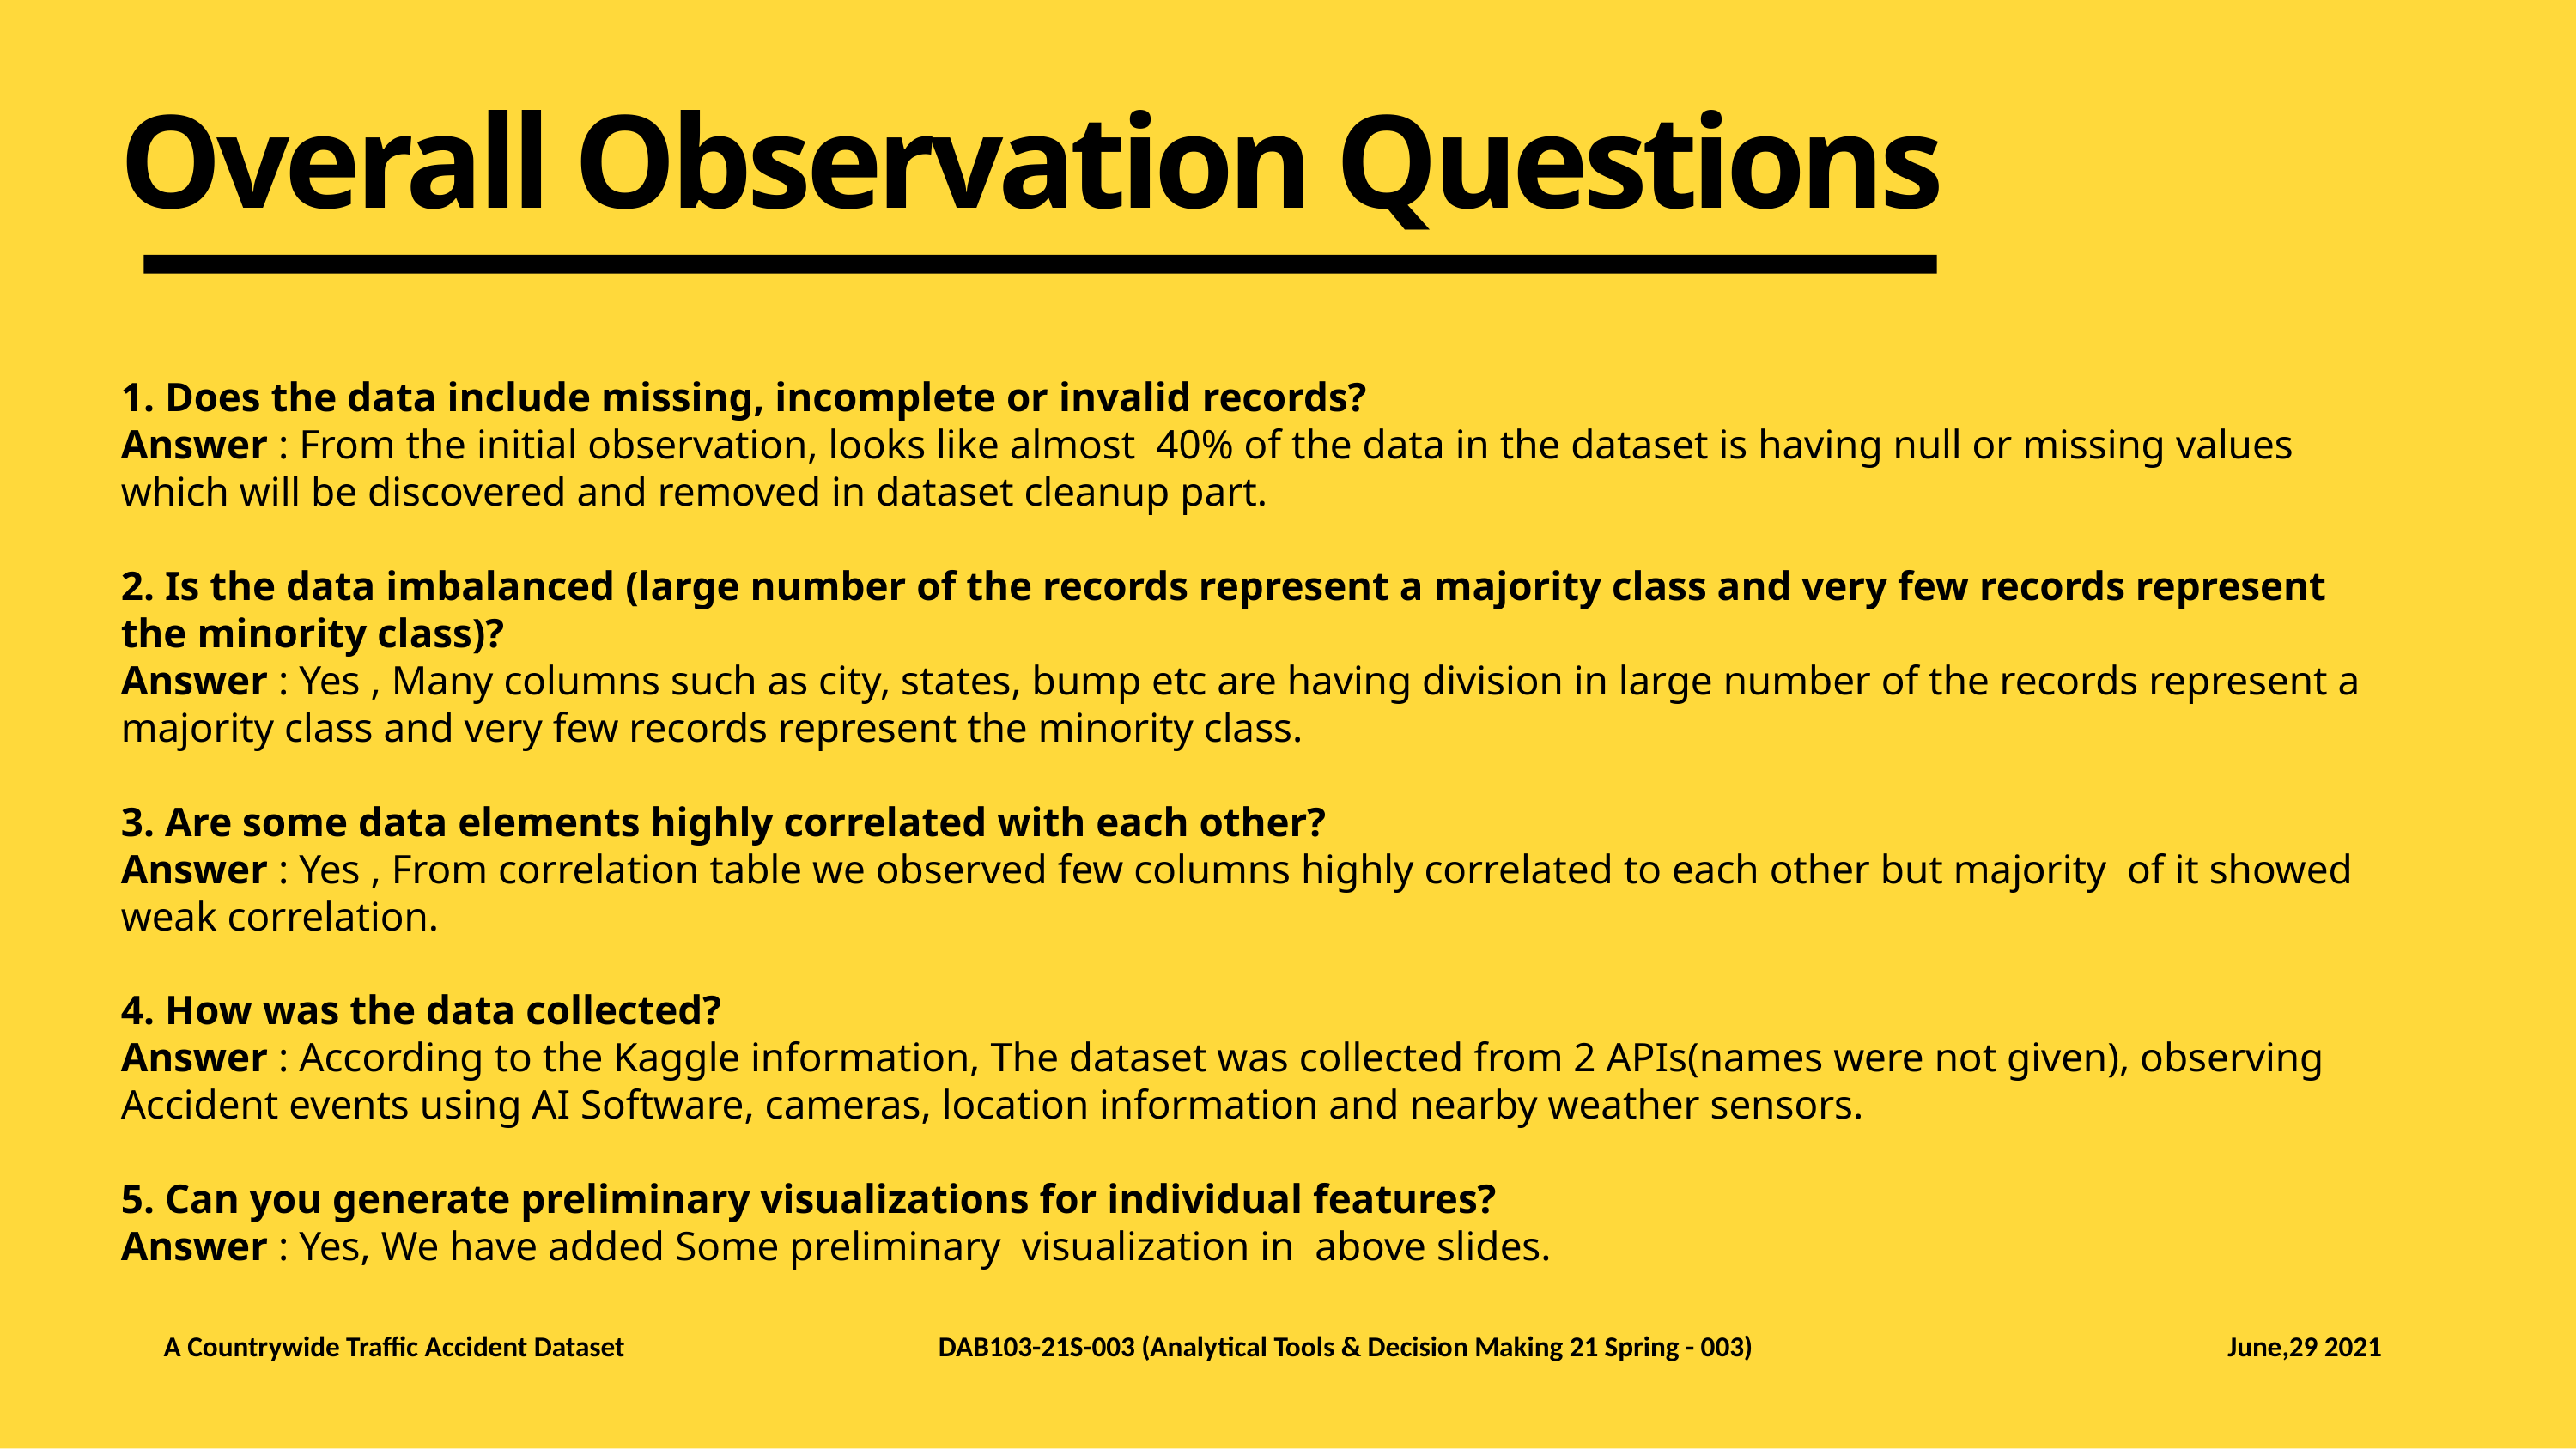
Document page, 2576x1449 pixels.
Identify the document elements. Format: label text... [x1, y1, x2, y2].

text_box DAB103-21S-003 (Analytical Tools & Decision Making 21 Spring - 003) [936, 1326, 1785, 1362]
text_box 1. Does the data include missing, incomplete or invalid records? Answer : From the initial observation, looks like almost 40% of the data in the dataset is having null or missing values which will be discovered and removed in dataset cleanup part. 2. Is the data imbalanced (large number of the records represent a majority class and very few records represent the minority class)? Answer : Yes , Many columns such as city, states, bump etc are having division in large number of the records represent a majority class and very few records represent the minority class. 3. Are some data elements highly correlated with each other? Answer : Yes , From correlation table we observed few columns highly correlated to each other but majority of it showed weak correlation. 4. How was the data collected? Answer : According to the Kaggle information, The dataset was collected from 2 APIs(names were not given), observing Accident events using AI Software, cameras, location information and nearby weather sensors. 5. Can you generate preliminary visualizations for individual features? Answer : Yes, We have added Some preliminary visualization in above slides. [120, 370, 2371, 1449]
title Overall Observation Questions [118, 77, 2239, 321]
text_box A Countrywide Traffic Accident Dataset [161, 1326, 641, 1362]
text_box June,29 2021 [2226, 1326, 2481, 1362]
